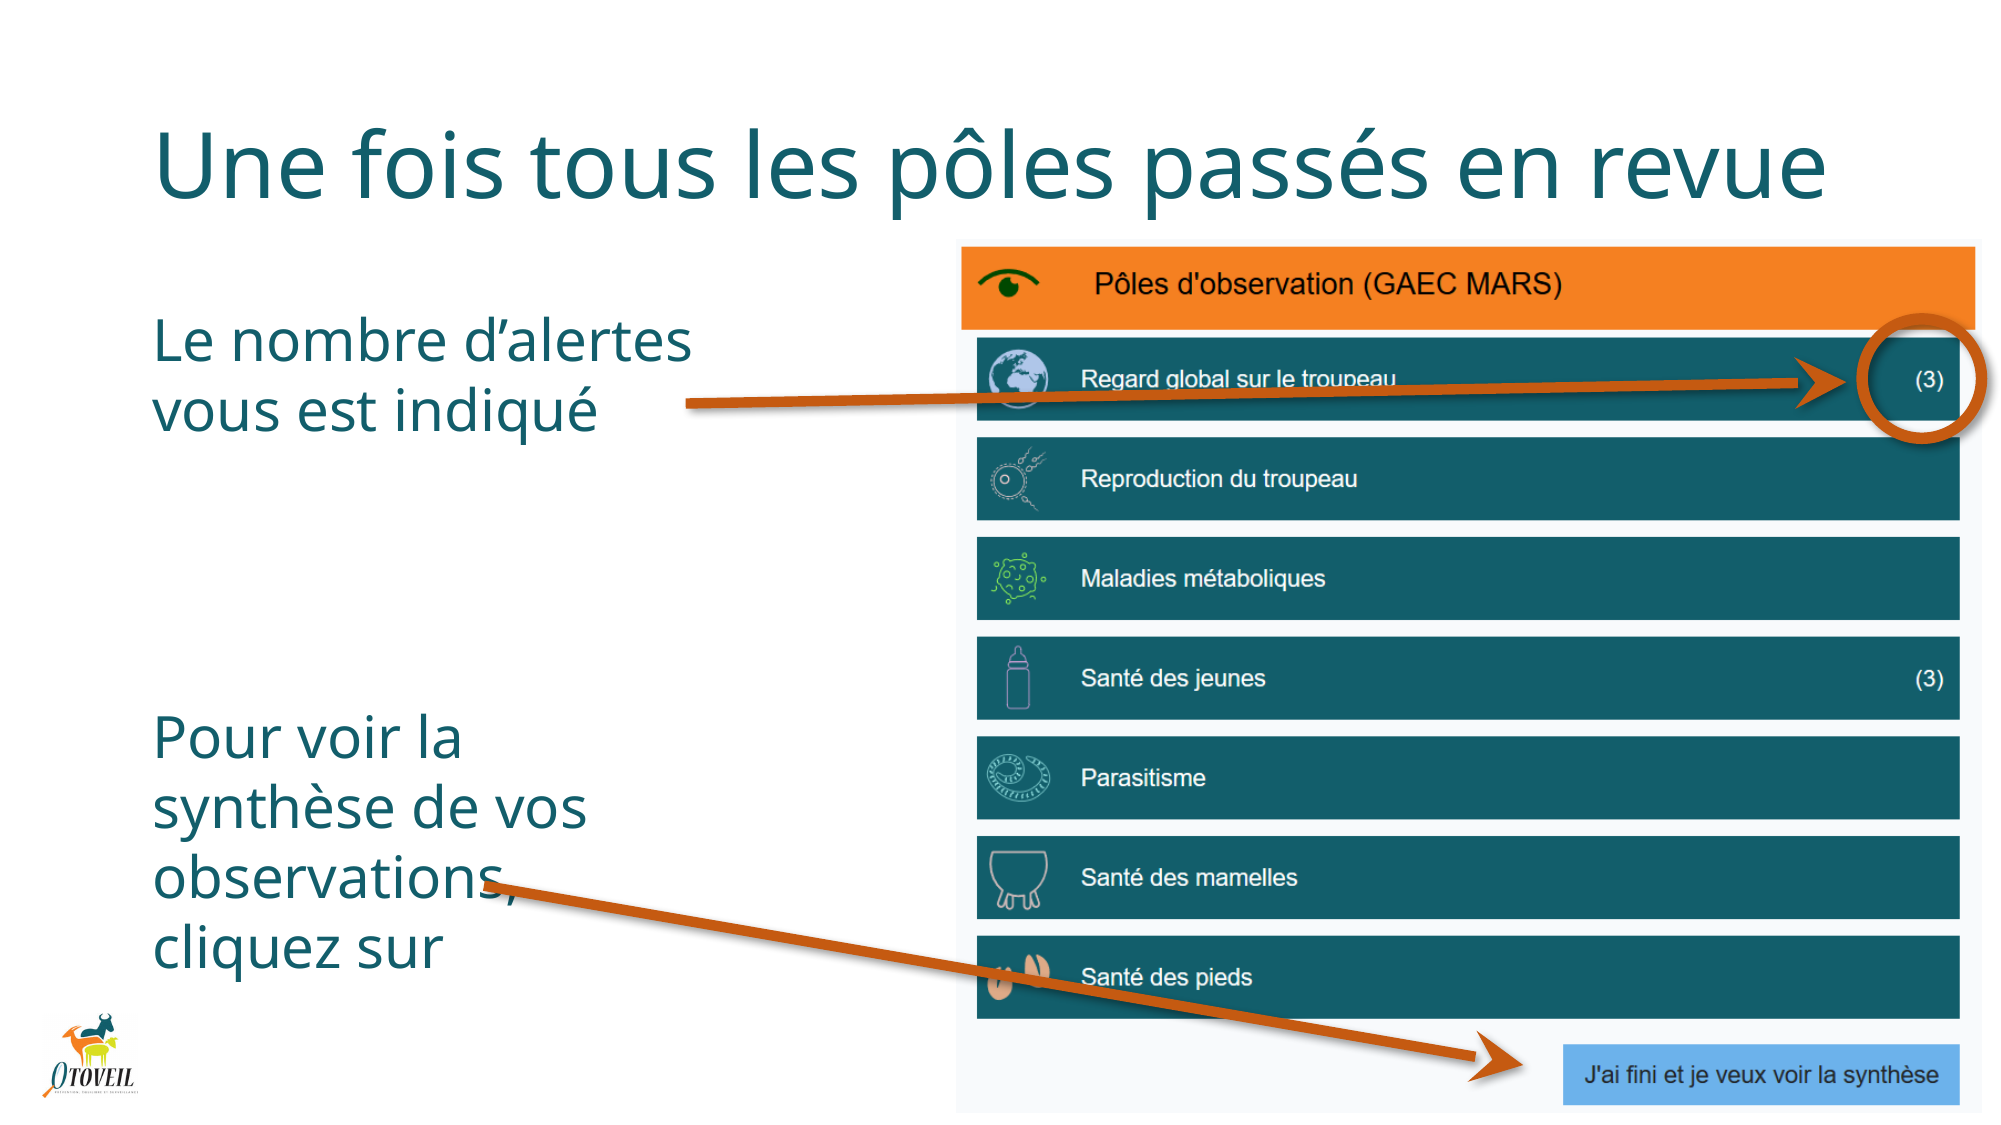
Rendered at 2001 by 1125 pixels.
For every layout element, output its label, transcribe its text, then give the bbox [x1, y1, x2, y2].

text_box Le nombre d’alertes vous est indiqué [137, 295, 729, 451]
text_box Pour voir la synthèse de vos observations, cliquez sur [137, 692, 729, 988]
picture [42, 1013, 138, 1098]
title Une fois tous les pôles passés en revue [137, 59, 1863, 278]
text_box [685, 382, 1847, 404]
picture [956, 239, 1982, 1113]
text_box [483, 885, 1524, 1066]
